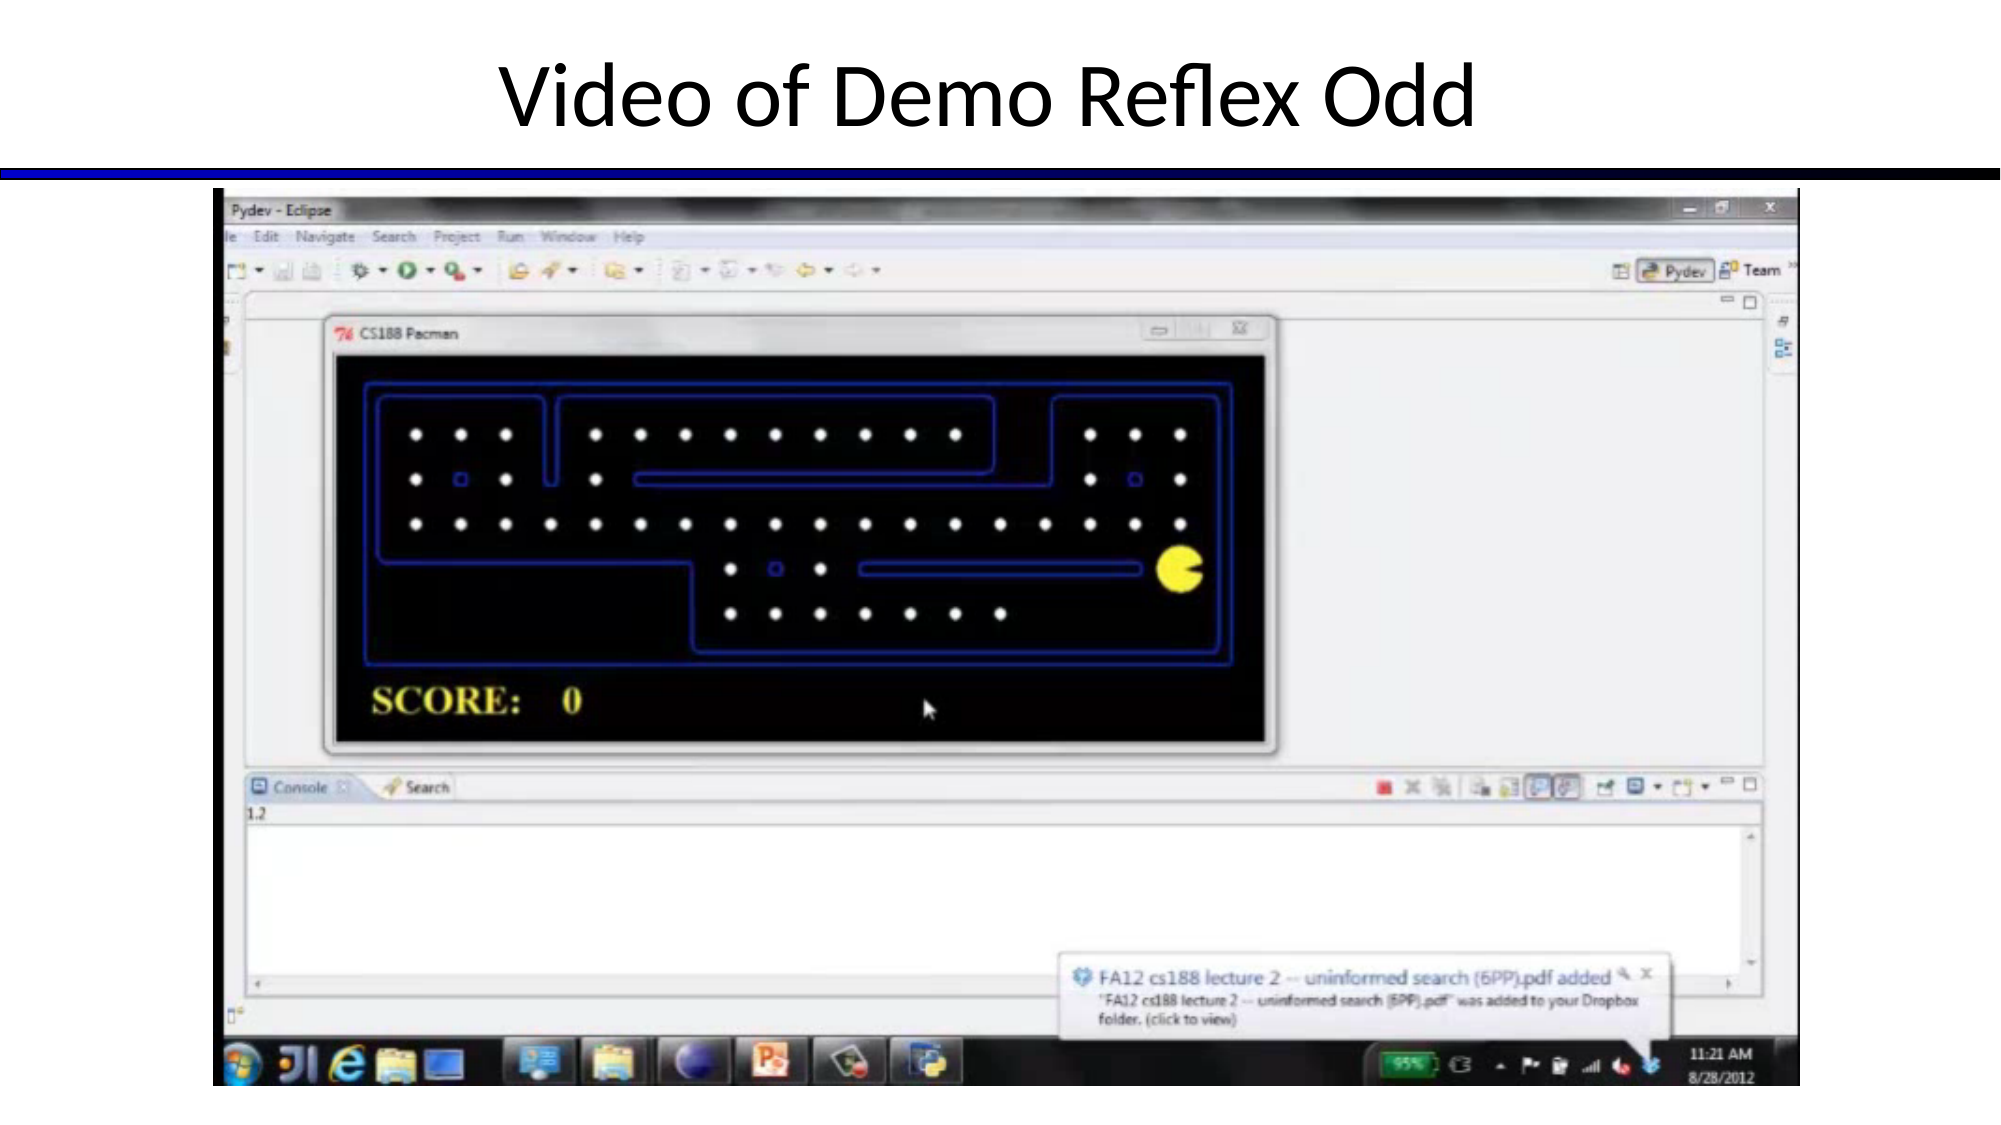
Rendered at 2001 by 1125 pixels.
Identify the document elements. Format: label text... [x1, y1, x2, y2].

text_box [212, 187, 1801, 1087]
title Video of Demo Reflex Odd [0, 0, 2000, 184]
